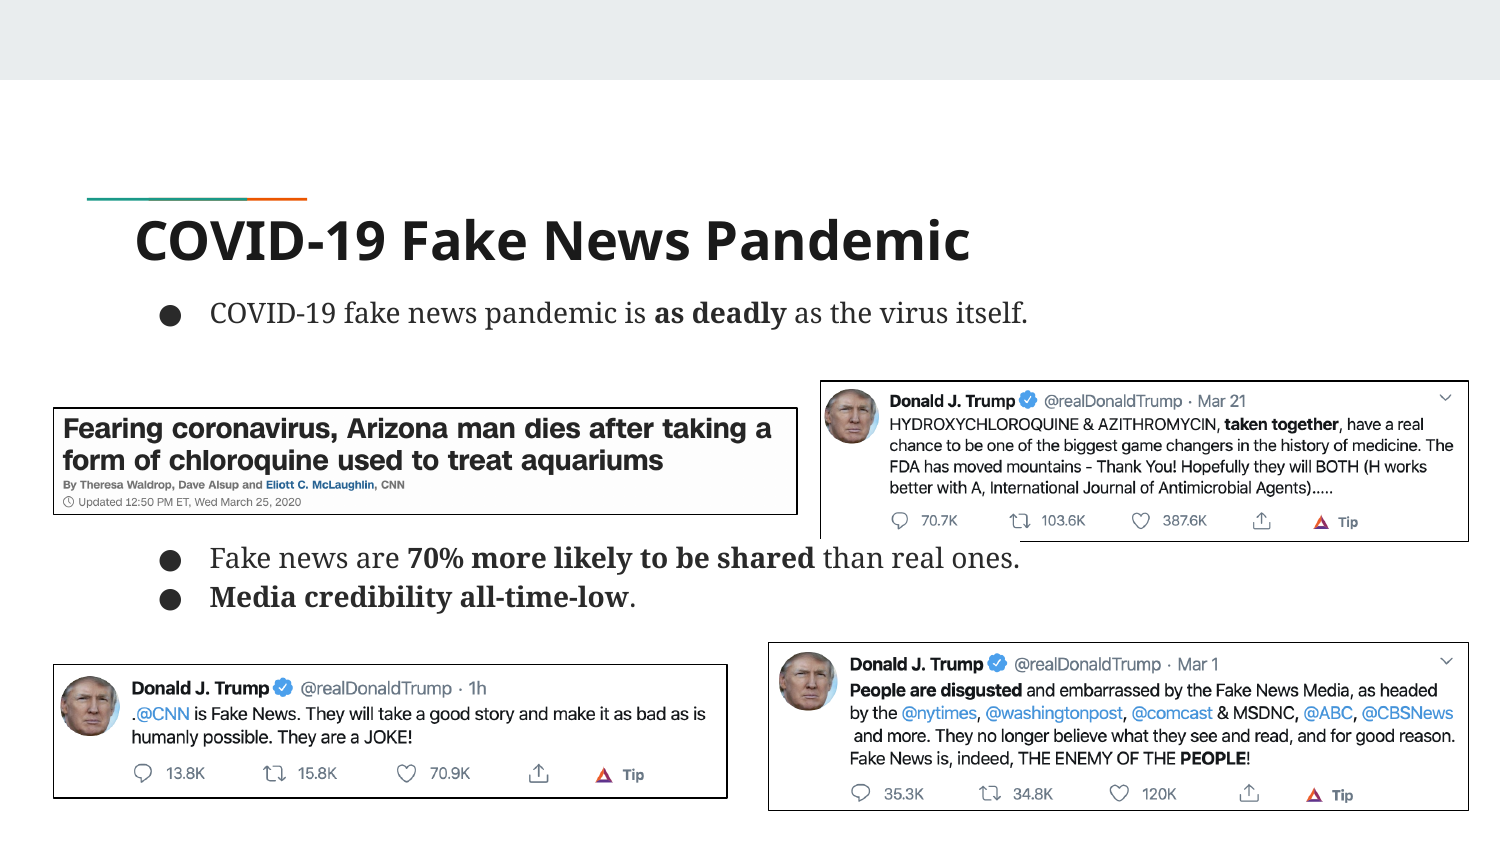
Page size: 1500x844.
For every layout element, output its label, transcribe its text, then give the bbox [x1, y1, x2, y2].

title COVID-19 Fake News Pandemic [119, 191, 1381, 275]
picture [821, 381, 1468, 542]
list COVID-19 fake news pandemic is as deadly as the virus itself. [119, 275, 1381, 381]
picture [768, 643, 1468, 811]
list Fake news are 70% more likely to be shared than real ones. Media credibility all-time-low. [119, 520, 1381, 647]
picture [53, 408, 797, 514]
picture [53, 665, 727, 798]
